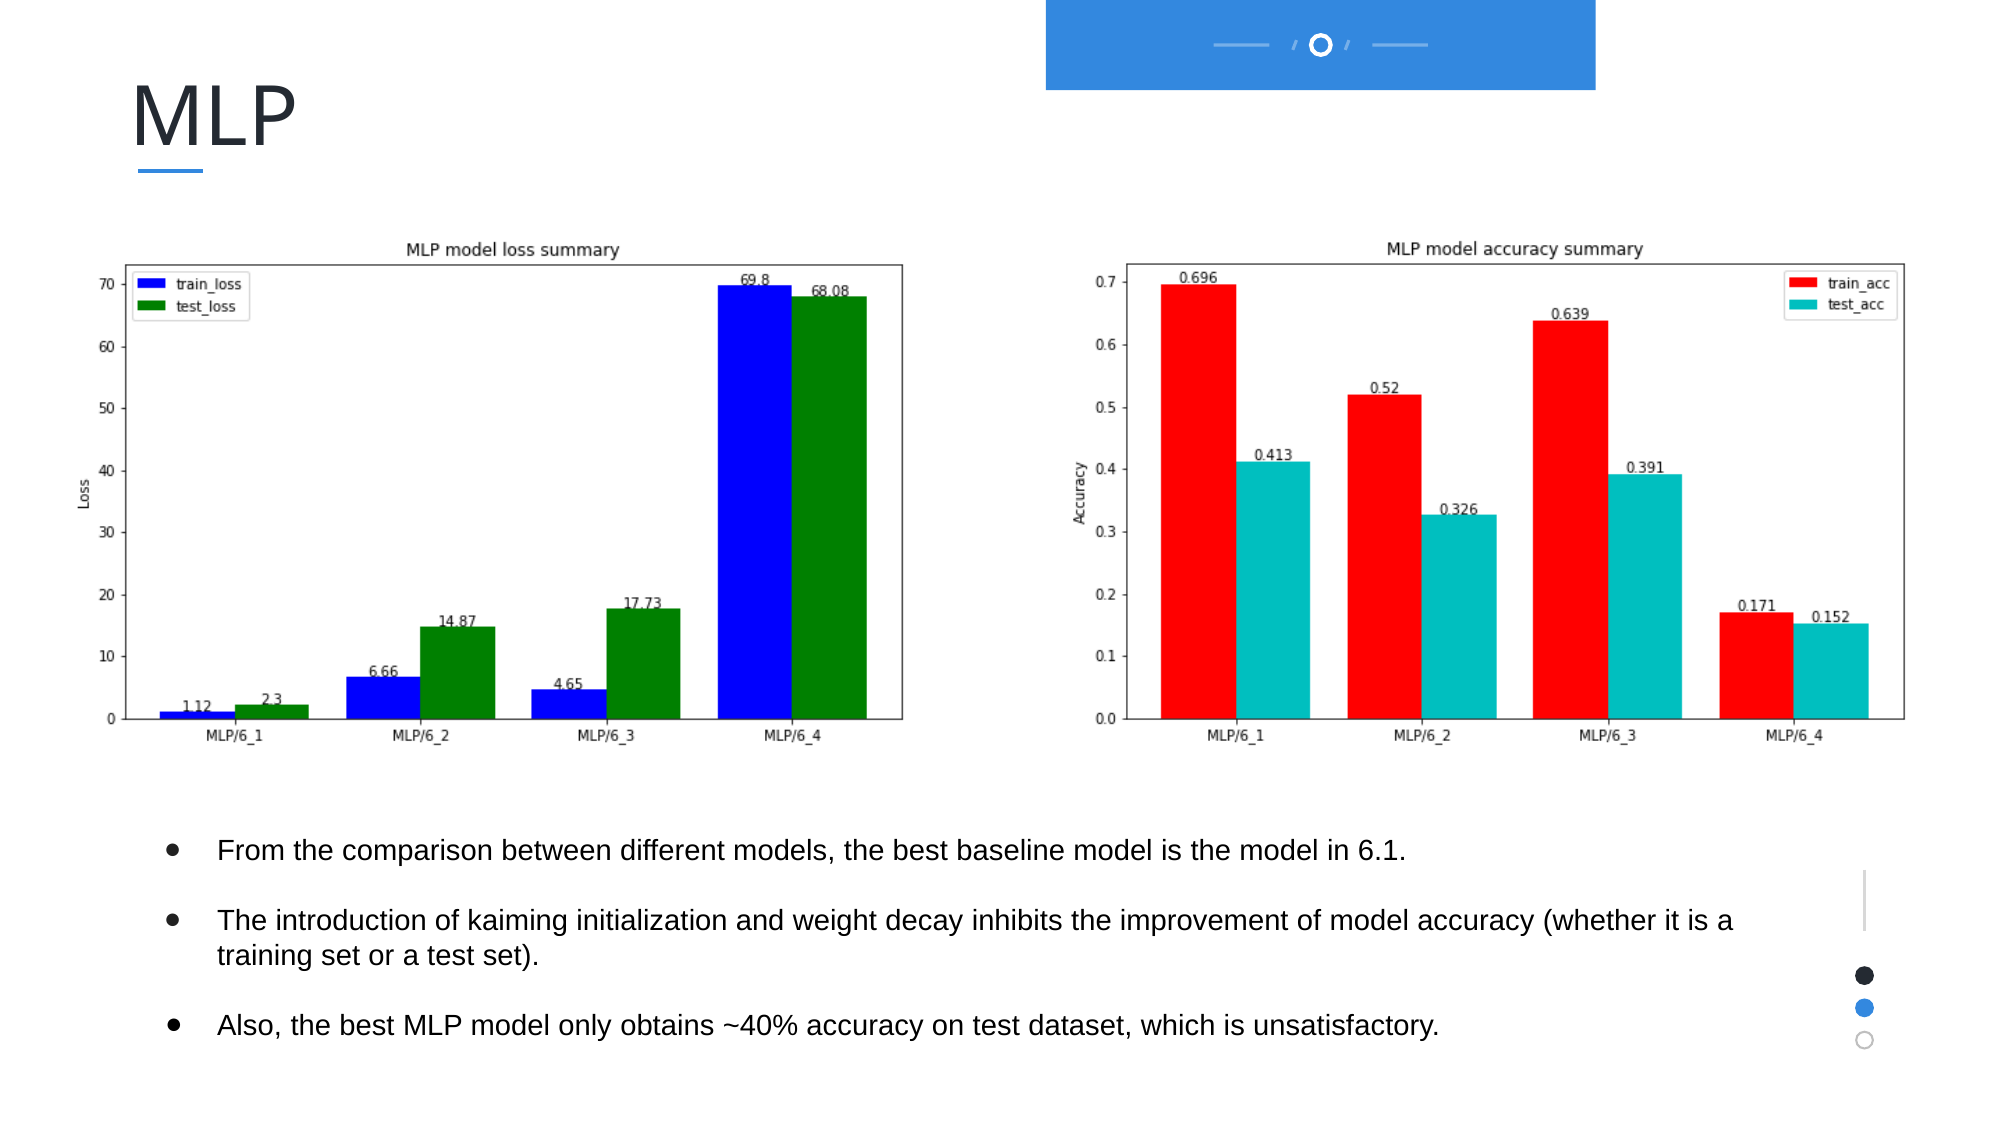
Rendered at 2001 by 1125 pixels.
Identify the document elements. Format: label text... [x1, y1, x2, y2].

picture [0, 191, 2000, 795]
text_box [1856, 967, 1873, 984]
text_box From the comparison between different models, the best baseline model is the model in 6.1. The introduction of kaiming initialization and weight decay inhibits the improvement of model accuracy (whether it is a training set or a test set). Also, the best MLP model only obtains ~40% accuracy on test dataset, which is unsatisfactory. [127, 816, 1791, 1056]
text_box MLP [114, 54, 704, 170]
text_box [1292, 34, 1350, 44]
text_box [1045, 0, 1596, 91]
text_box [1856, 1031, 1873, 1049]
text_box [1856, 999, 1873, 1017]
